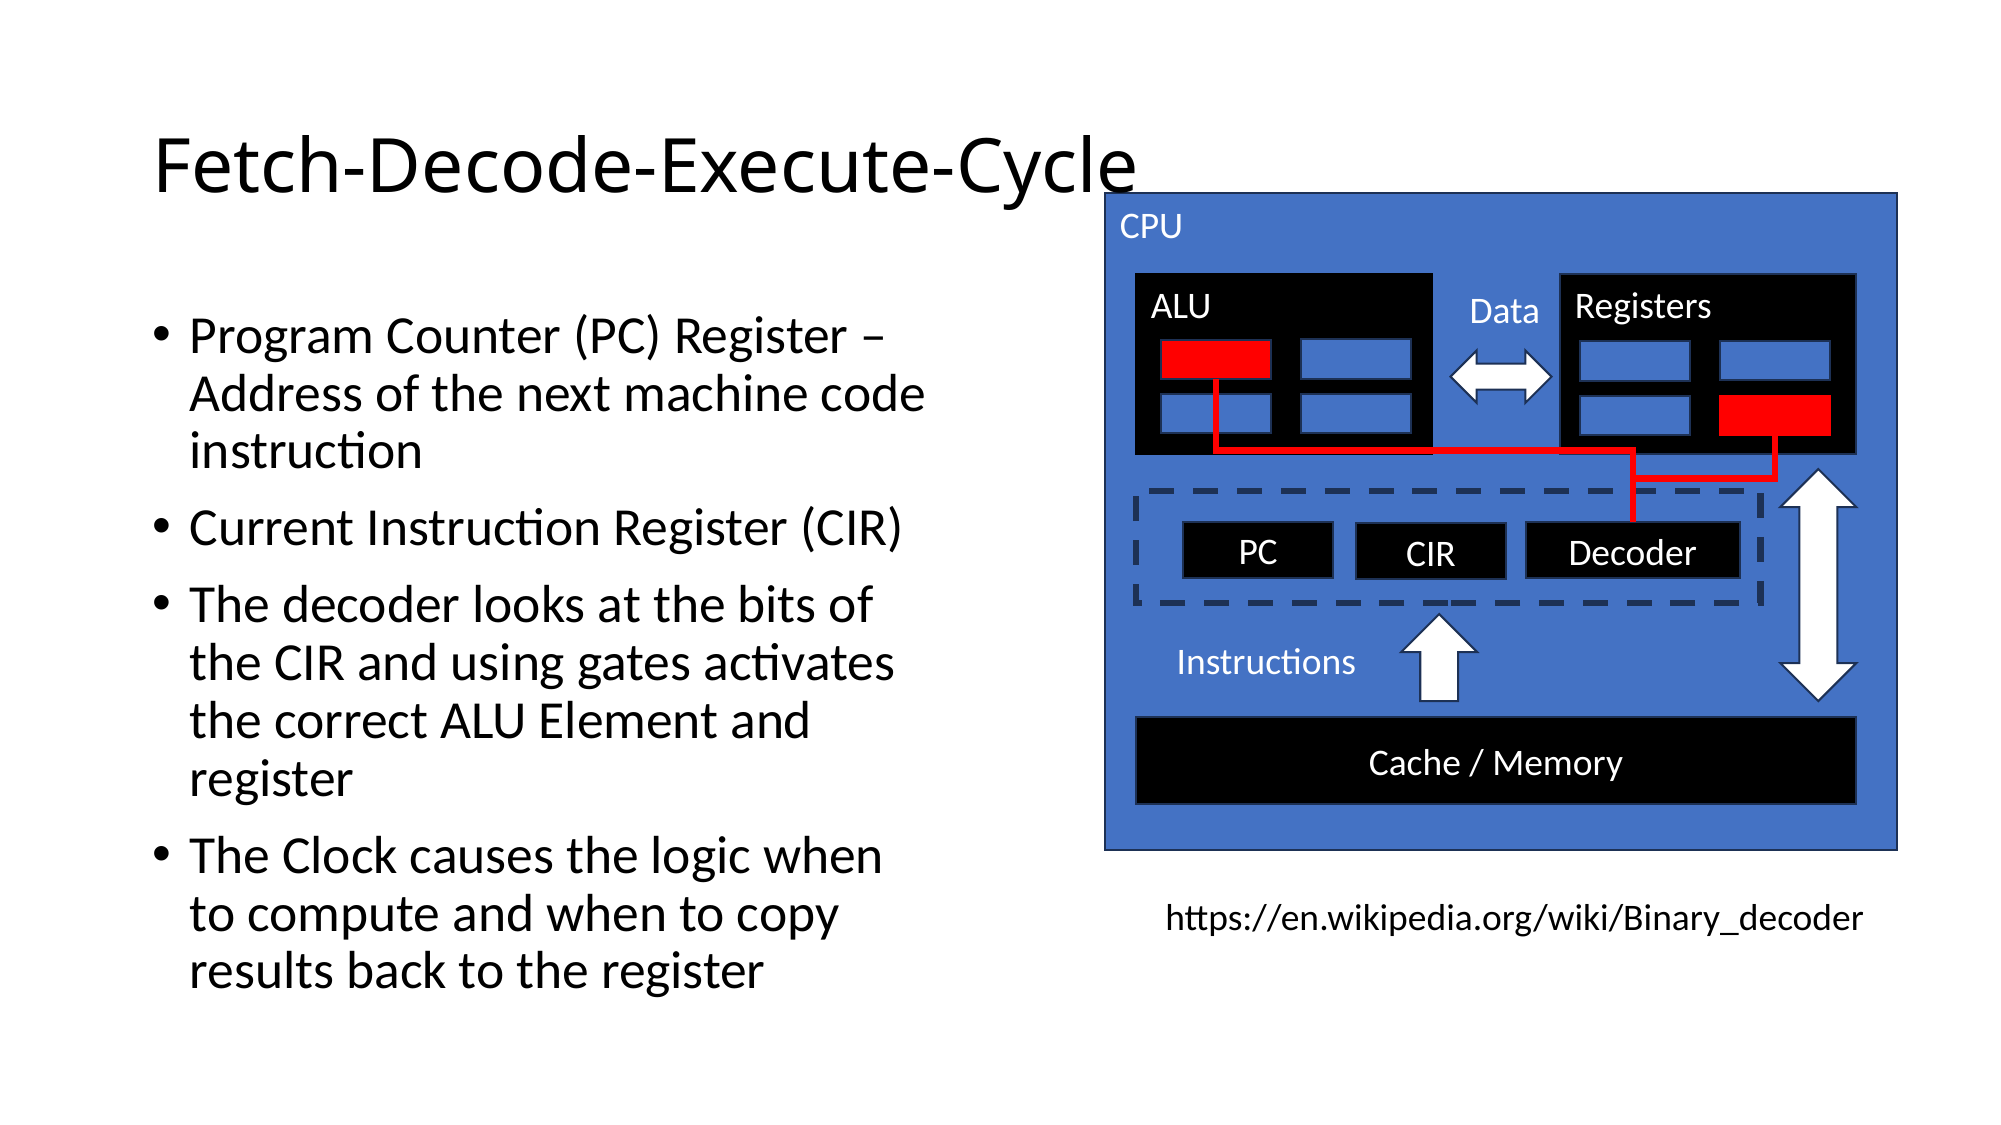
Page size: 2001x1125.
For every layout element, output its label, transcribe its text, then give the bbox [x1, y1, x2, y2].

text_box [1160, 393, 1213, 434]
text_box [1777, 467, 1859, 703]
text_box Decoder [1525, 521, 1741, 579]
text_box [1496, 347, 1554, 406]
text_box Data [1496, 279, 1556, 339]
text_box https://en.wikipedia.org/wiki/Binary_decoder [1133, 885, 1897, 946]
text_box ALU [1135, 278, 1352, 455]
text_box [1419, 659, 1460, 703]
text_box [1300, 393, 1352, 434]
text_box [1135, 490, 1352, 604]
text_box [1496, 490, 1762, 604]
text_box [1219, 393, 1272, 434]
text_box Cache / Memory [1135, 716, 1857, 805]
text_box [1579, 395, 1691, 436]
text_box [1719, 340, 1831, 381]
text_box Instructions [1161, 630, 1372, 690]
text_box [1579, 340, 1691, 382]
text_box [1160, 339, 1272, 380]
title Fetch-Decode-Execute-Cycle [137, 59, 1863, 278]
text_box [1300, 338, 1352, 380]
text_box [1352, 242, 1496, 659]
text_box CPU [1104, 192, 1898, 851]
text_box PC [1182, 521, 1334, 579]
text_box [1719, 395, 1831, 436]
list Program Counter (PC) Register – Address of the next machine code instruction Current Instruction Register (CIR) The decoder looks at the bits of the CIR and using gates activates the correct ALU Element and register The Clock causes the logic when to compute and when to copy results back to the register [137, 299, 955, 1014]
text_box CIR [1496, 522, 1507, 580]
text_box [1660, 407, 1748, 550]
text_box Registers [1559, 278, 1857, 455]
